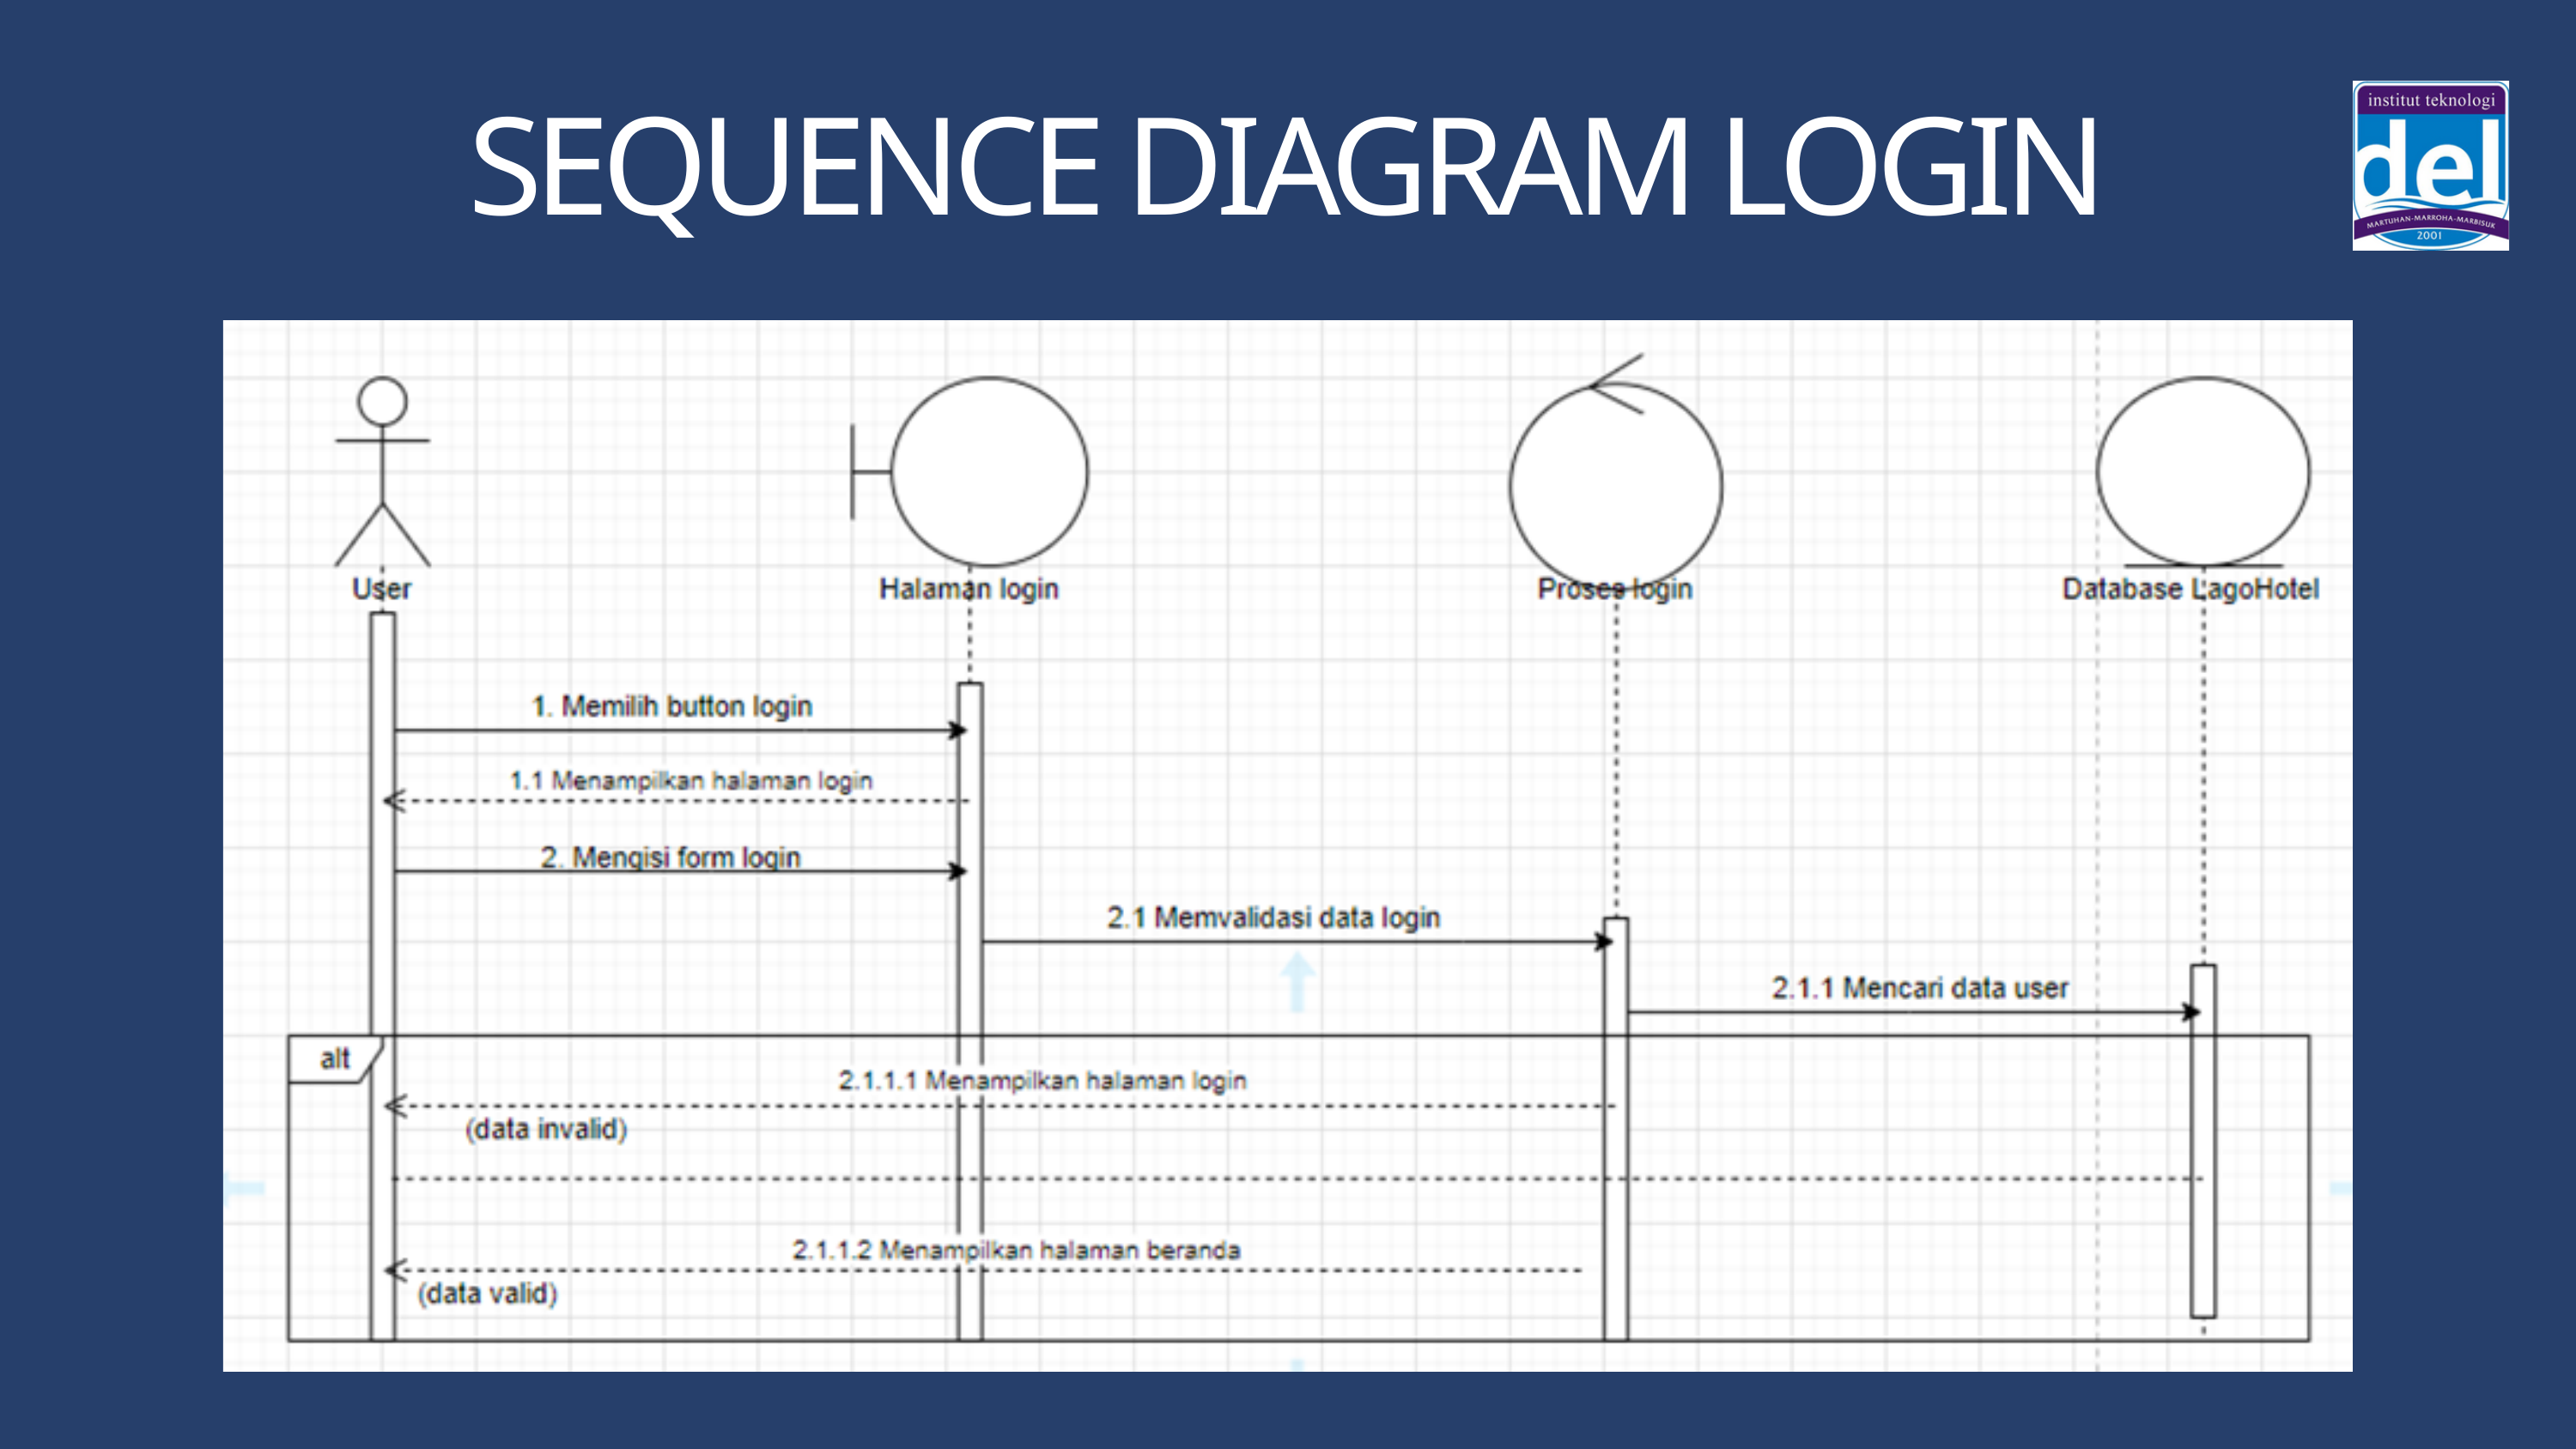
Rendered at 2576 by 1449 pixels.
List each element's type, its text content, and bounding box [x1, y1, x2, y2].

text_box [222, 320, 2353, 1373]
text_box SEQUENCE DIAGRAM LOGIN [94, 117, 2482, 242]
text_box [2353, 81, 2510, 251]
